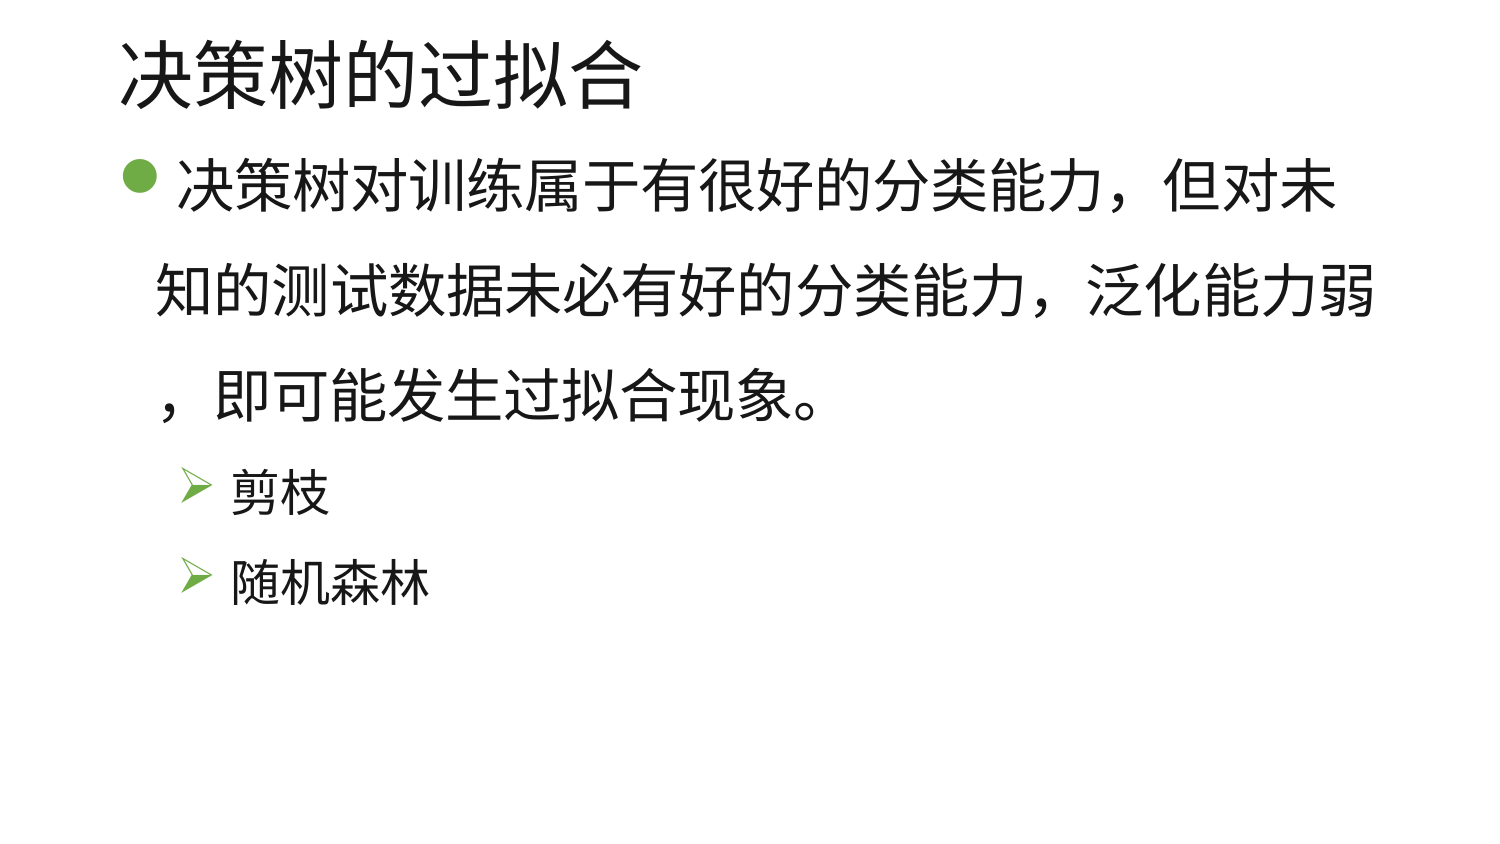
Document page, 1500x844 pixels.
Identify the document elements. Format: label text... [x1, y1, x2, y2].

text_box 决策树对训练属于有很好的分类能力，但对未 知的测试数据未必有好的分类能力，泛化能力弱 ，即可能发生过拟合现象。 剪枝 随机森林 [115, 112, 1382, 612]
title 决策树的过拟合 [116, 26, 646, 112]
